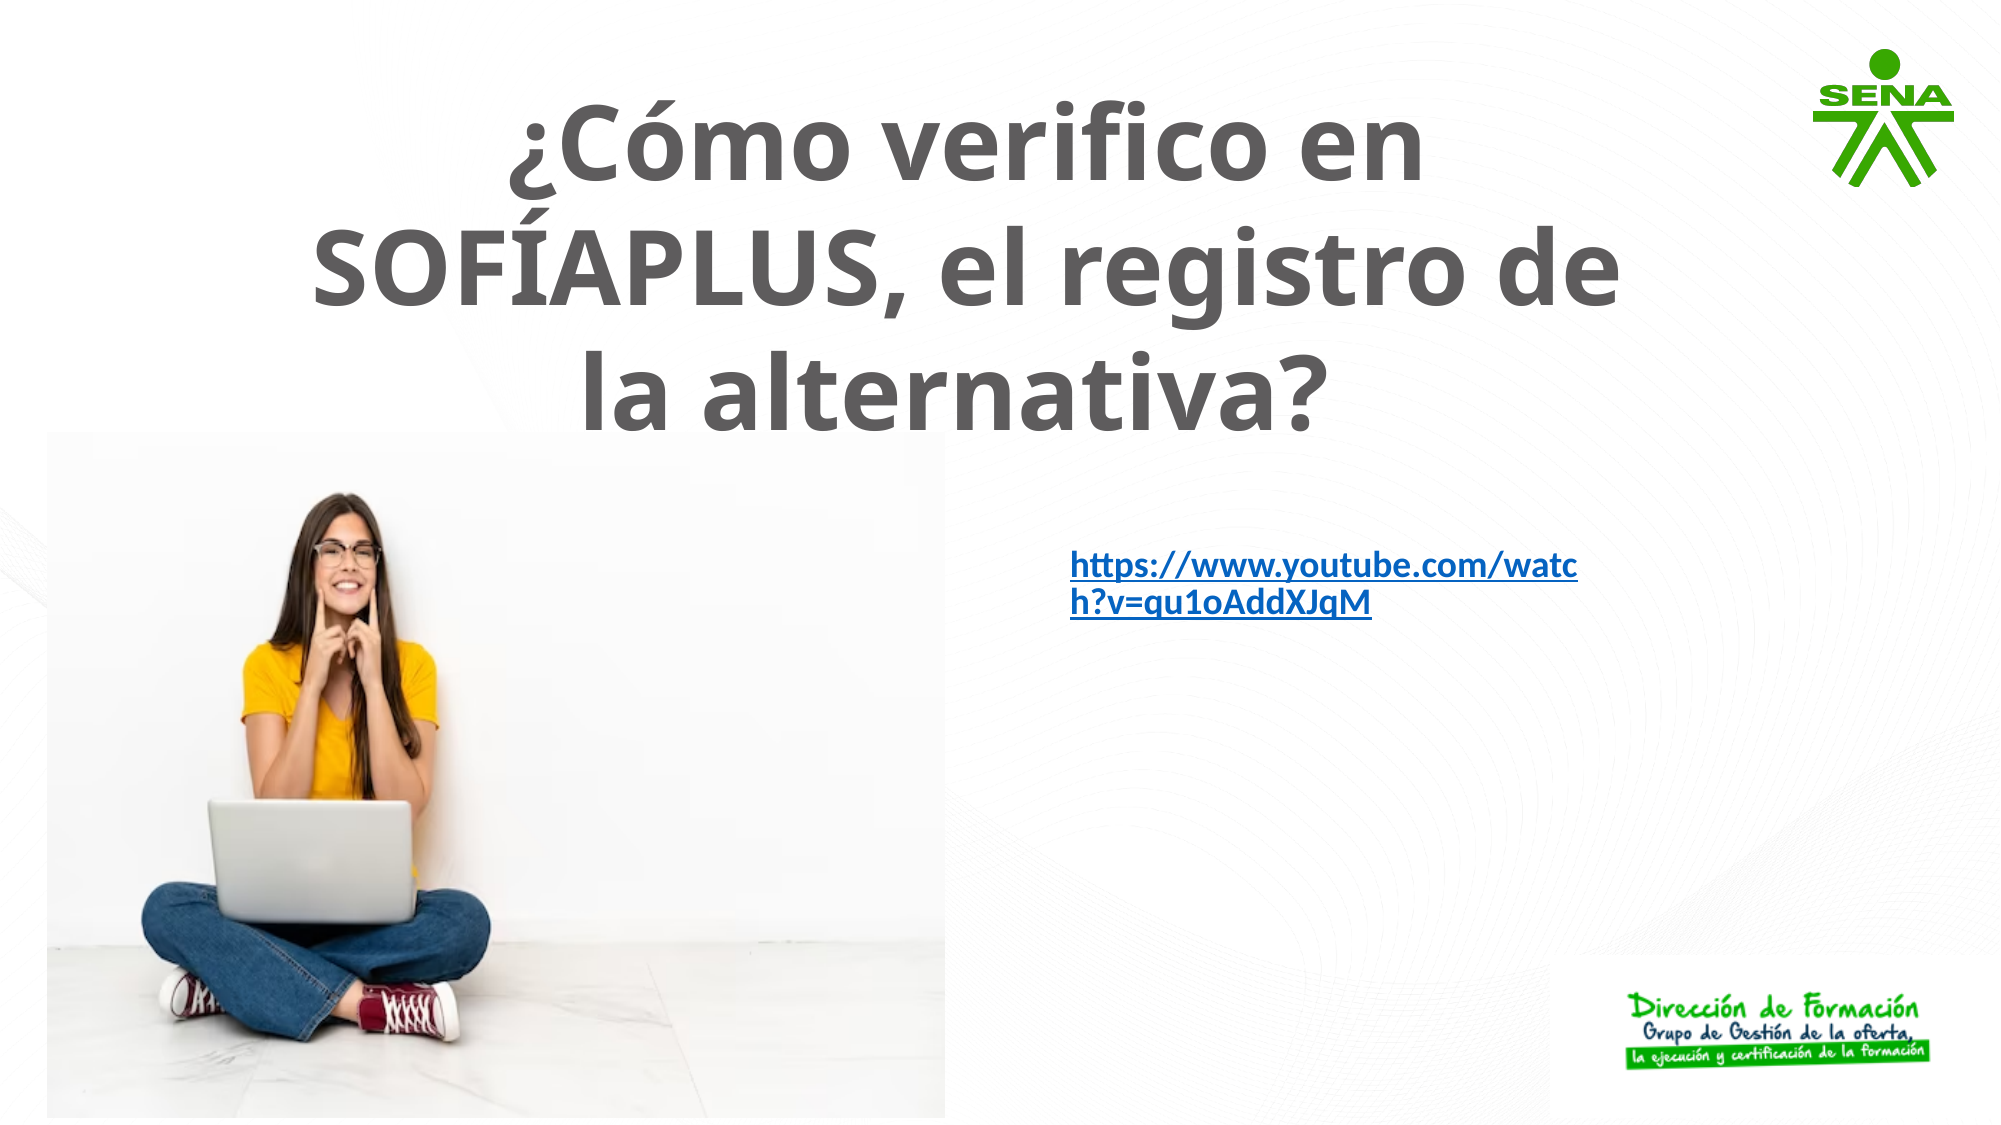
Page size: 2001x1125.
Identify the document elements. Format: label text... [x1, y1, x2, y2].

text_box https://www.youtube.com/watch?v=qu1oAddXJqM [1054, 532, 1613, 592]
text_box ¿Cómo verifico en SOFÍAPLUS, el registro de la alternativa? [280, 68, 1655, 458]
picture [0, 0, 2000, 1125]
